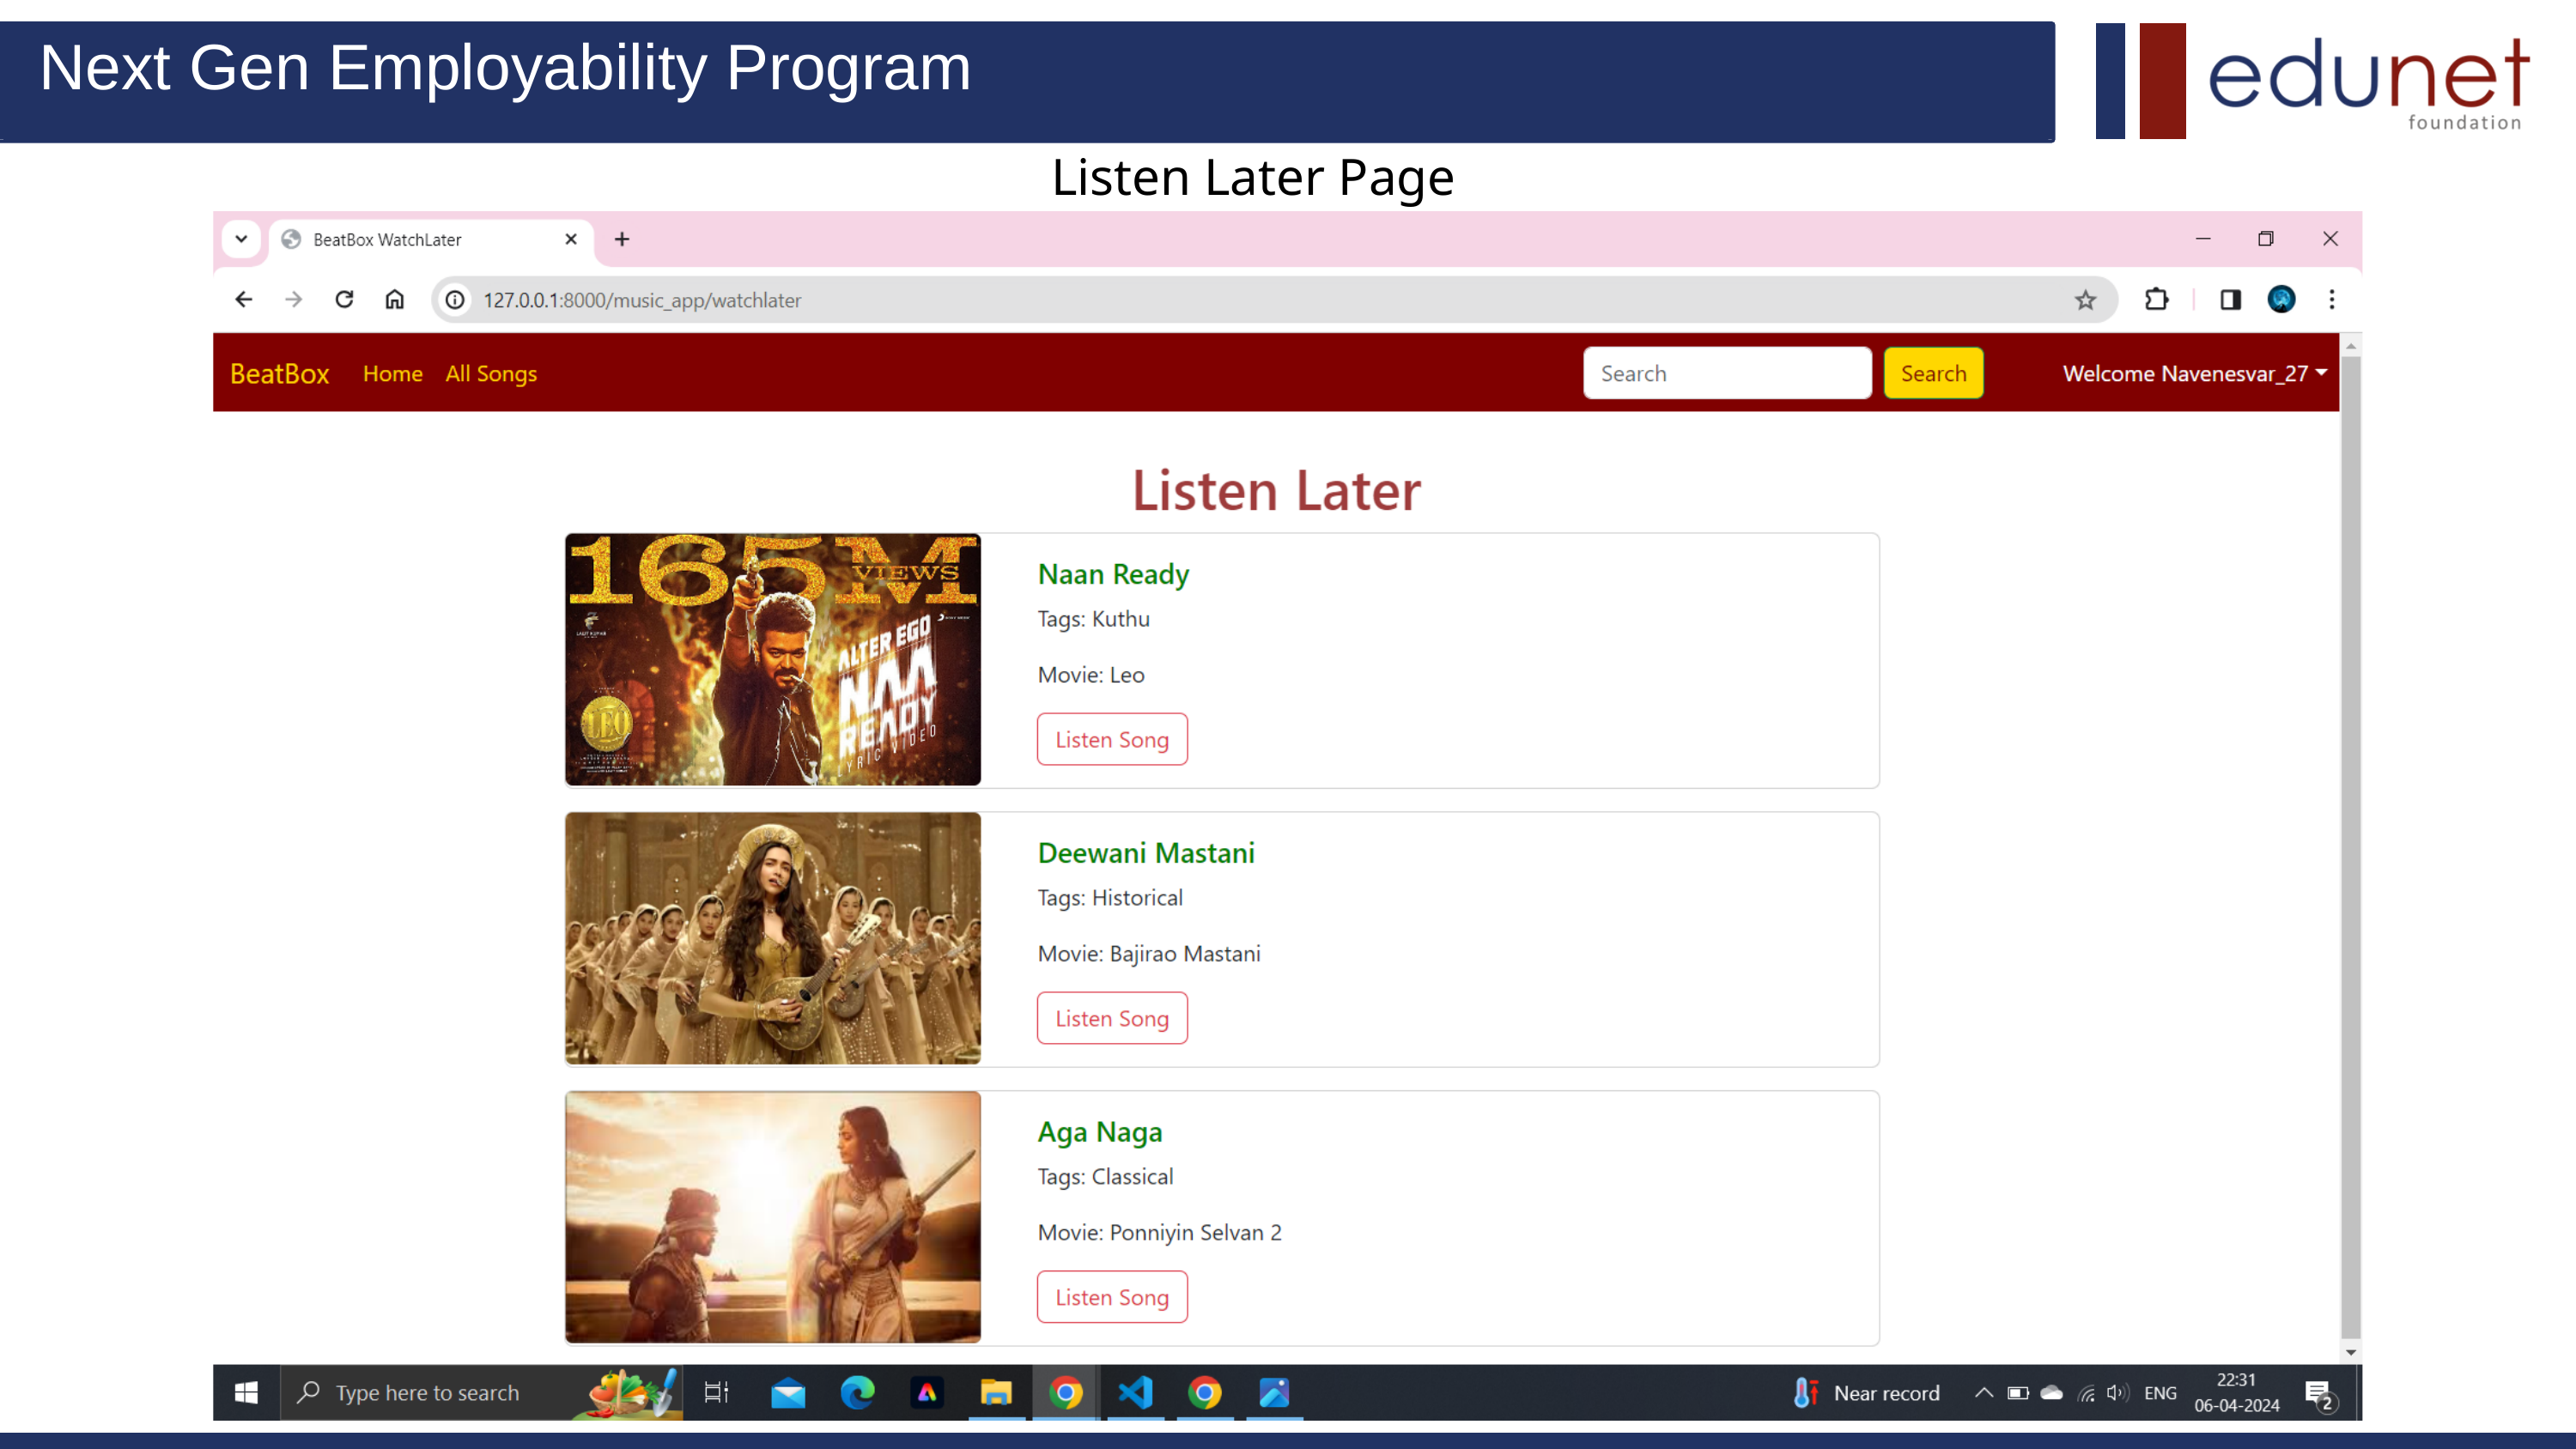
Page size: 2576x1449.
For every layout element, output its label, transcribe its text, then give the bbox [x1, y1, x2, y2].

text_box Listen Later Page [143, 153, 2365, 205]
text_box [0, 1432, 2576, 1449]
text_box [2095, 22, 2126, 140]
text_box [0, 21, 2056, 143]
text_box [2051, 17, 2365, 183]
text_box [213, 211, 2363, 1421]
text_box [2368, 25, 2545, 142]
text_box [2139, 22, 2187, 140]
